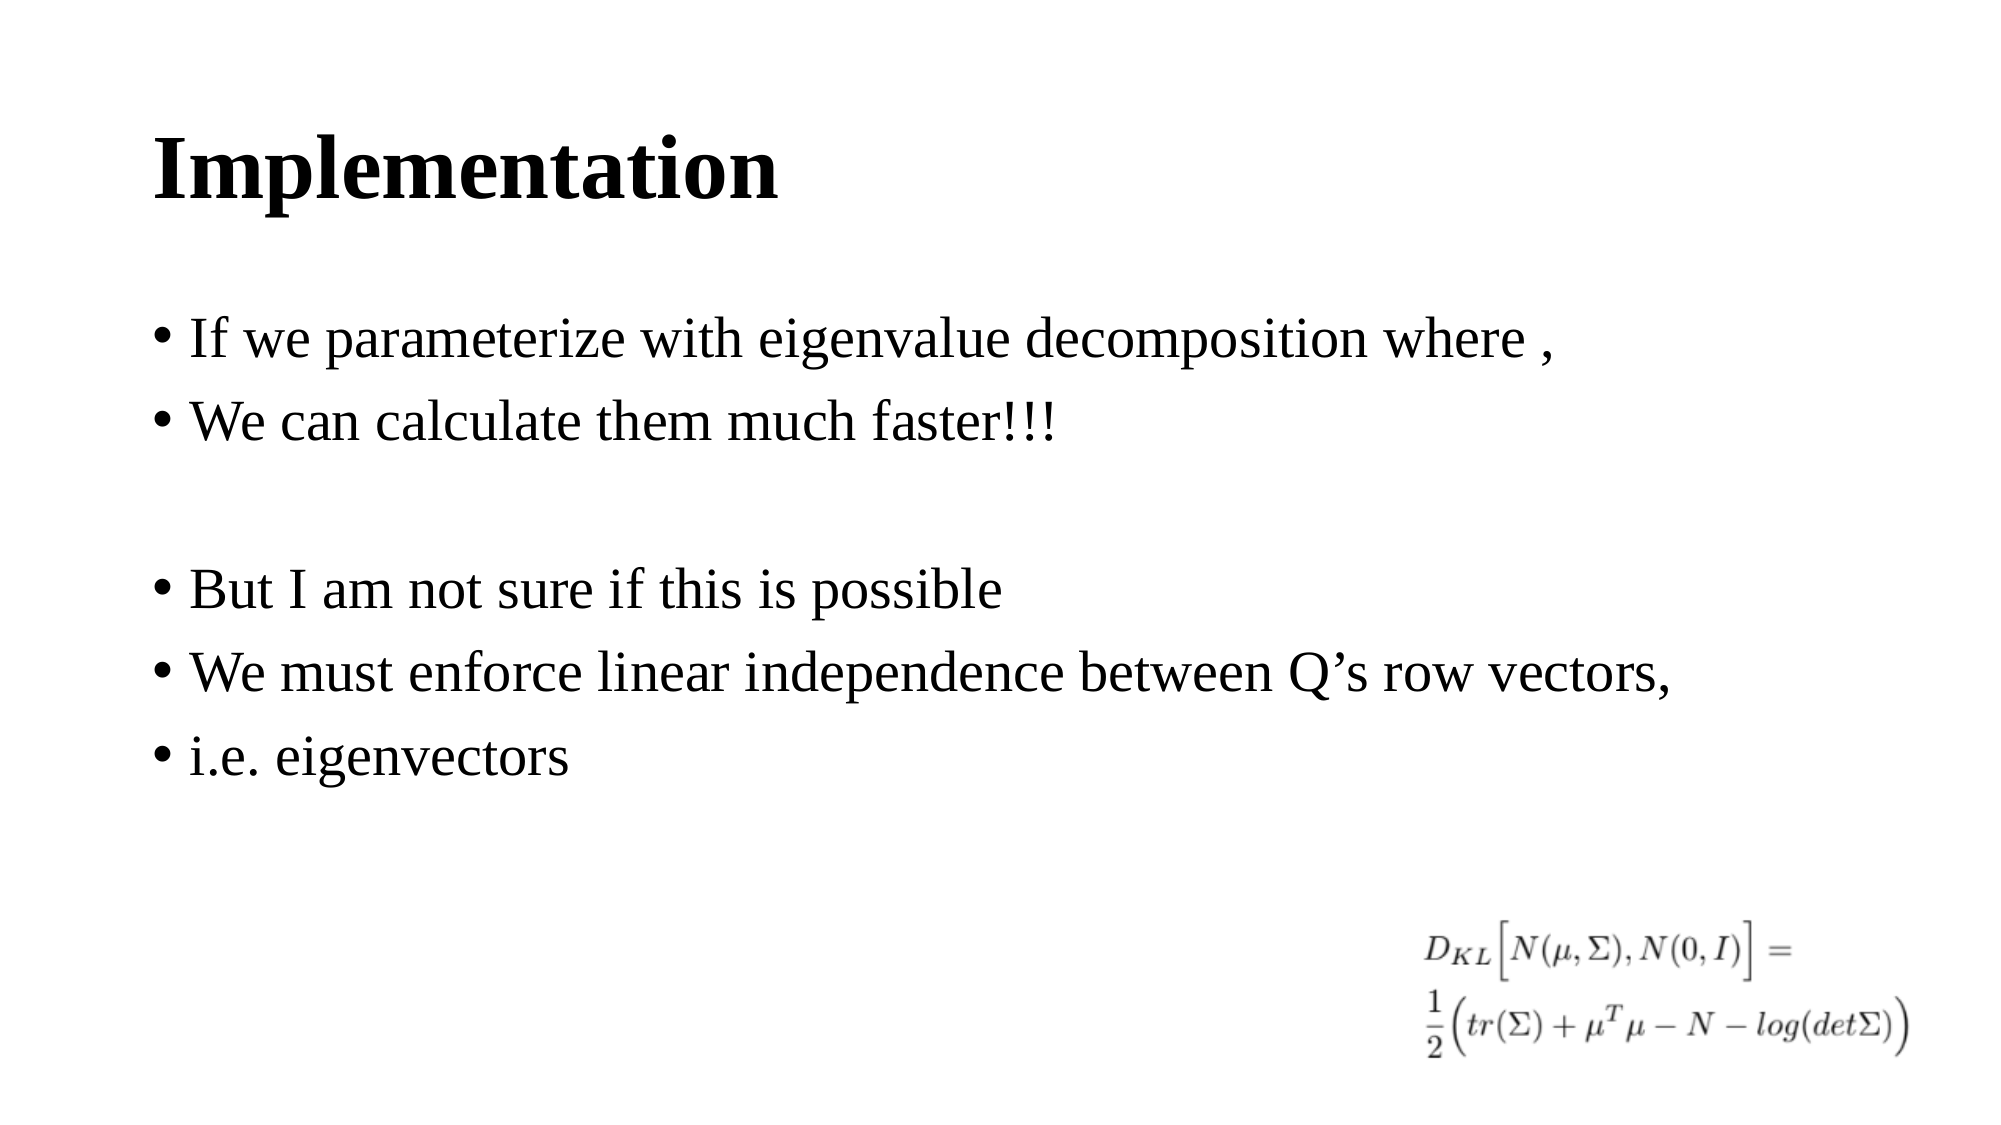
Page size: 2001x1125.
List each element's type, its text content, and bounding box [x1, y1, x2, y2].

title Implementation [137, 59, 1863, 278]
picture [1399, 919, 1927, 1066]
